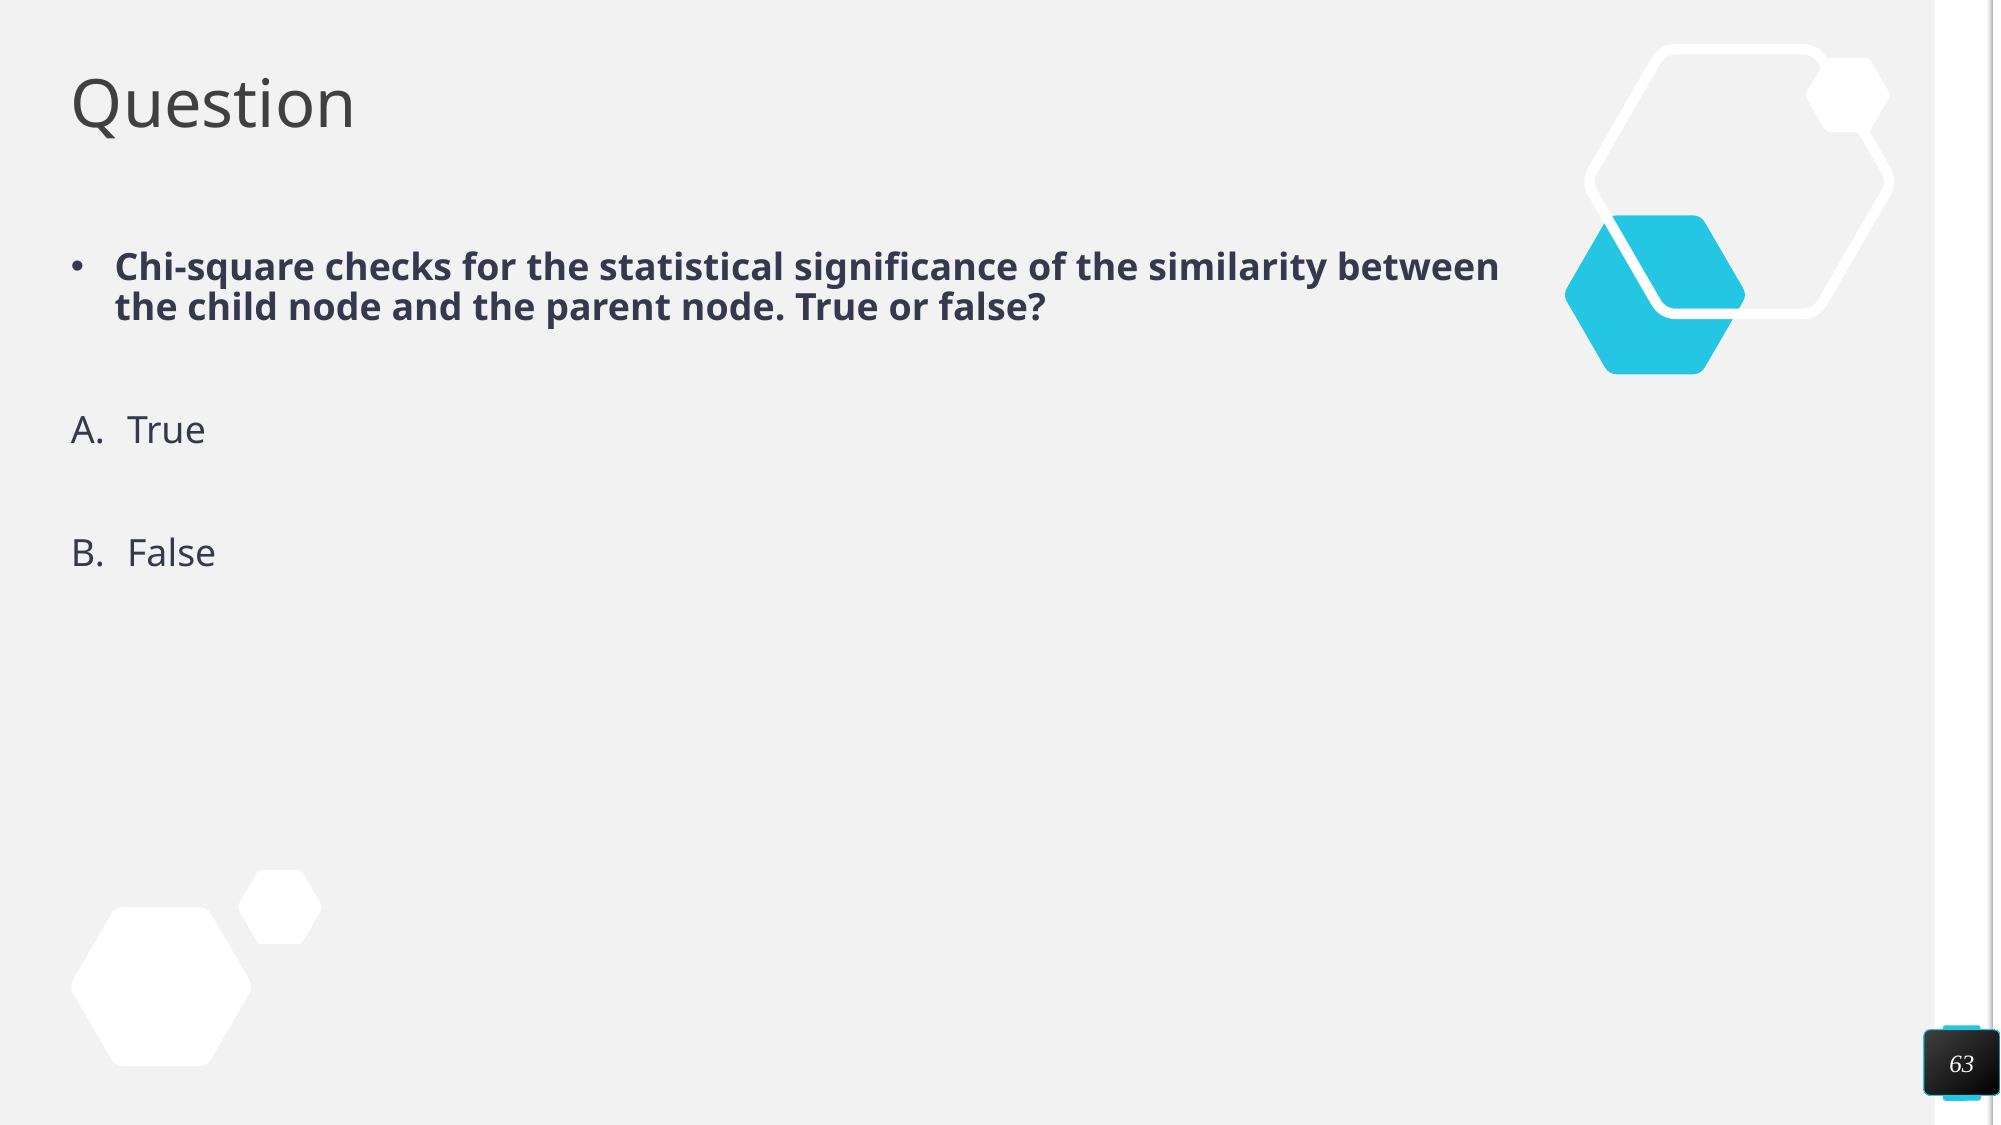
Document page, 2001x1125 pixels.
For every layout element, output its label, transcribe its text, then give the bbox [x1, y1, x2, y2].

list Chi-square checks for the statistical significance of the similarity between the child node and the parent node. True or false? True False [70, 248, 1541, 1016]
title Question [70, 70, 1930, 142]
slide_number 63 [1923, 1029, 2000, 1096]
